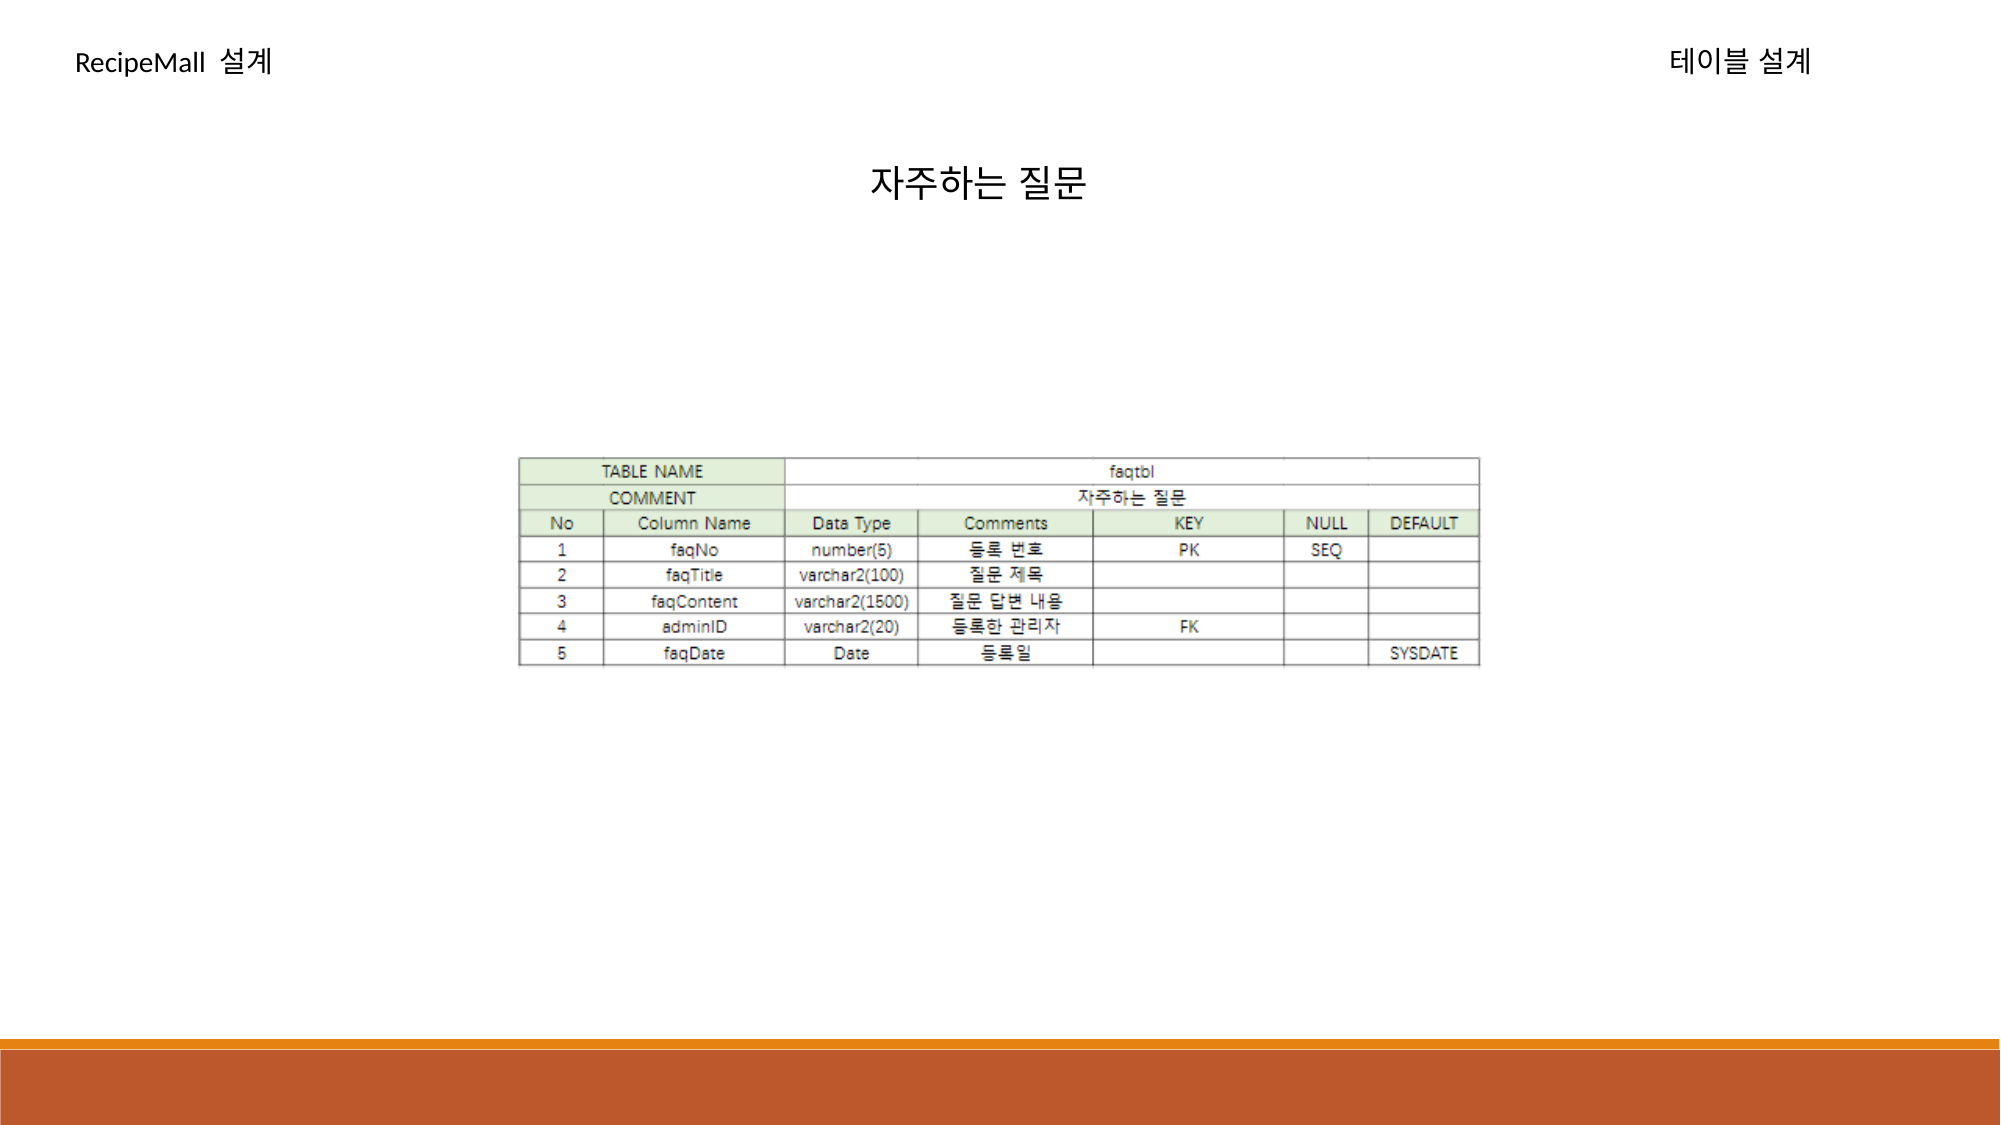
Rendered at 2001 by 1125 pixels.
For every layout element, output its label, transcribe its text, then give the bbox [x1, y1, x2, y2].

text_box RecipeMall 설계 [60, 36, 328, 86]
picture [517, 455, 1483, 670]
text_box 테이블 설계 [1654, 36, 1923, 86]
text_box 자주하는 질문 [606, 152, 1352, 213]
